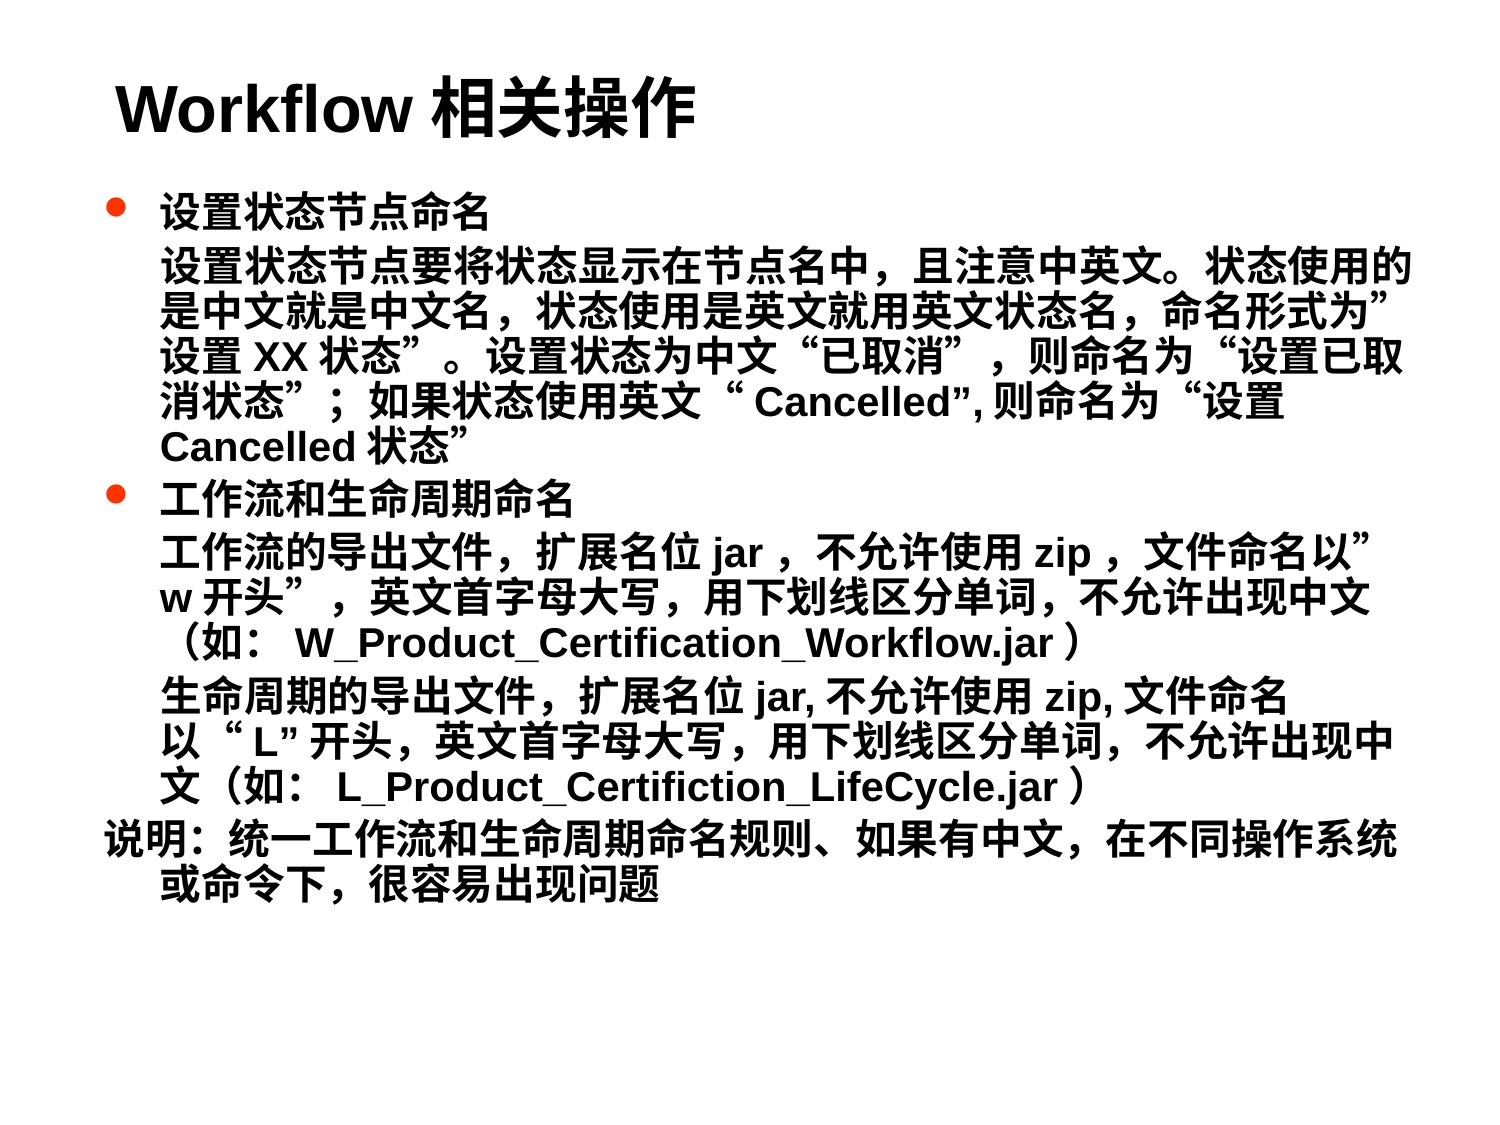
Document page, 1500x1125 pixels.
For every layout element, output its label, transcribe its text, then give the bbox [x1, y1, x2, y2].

text_box 设置状态节点命名 设置状态节点要将状态显示在节点名中，且注意中英文。状态使用的是中文就是中文名，状态使用是英文就用英文状态名，命名形式为”设置XX状态”。设置状态为中文“已取消”，则命名为“设置已取消状态”；如果状态使用英文“Cancelled”,则命名为“设置Cancelled状态” 工作流和生命周期命名 工作流的导出文件，扩展名位jar，不允许使用zip，文件命名以”w开头”，英文首字母大写，用下划线区分单词，不允许出现中文（如：W_Product_Certification_Workflow.jar） 生命周期的导出文件，扩展名位jar,不允许使用zip,文件命名以“L”开头，英文首字母大写，用下划线区分单词，不允许出现中文（如：L_Product_Certifiction_LifeCycle.jar） 说明：统一工作流和生命周期命名规则、如果有中文，在不同操作系统或命令下，很容易出现问题 [88, 184, 1439, 1009]
text_box [74, 212, 1425, 1037]
title Workflow相关操作 [100, 52, 1395, 154]
